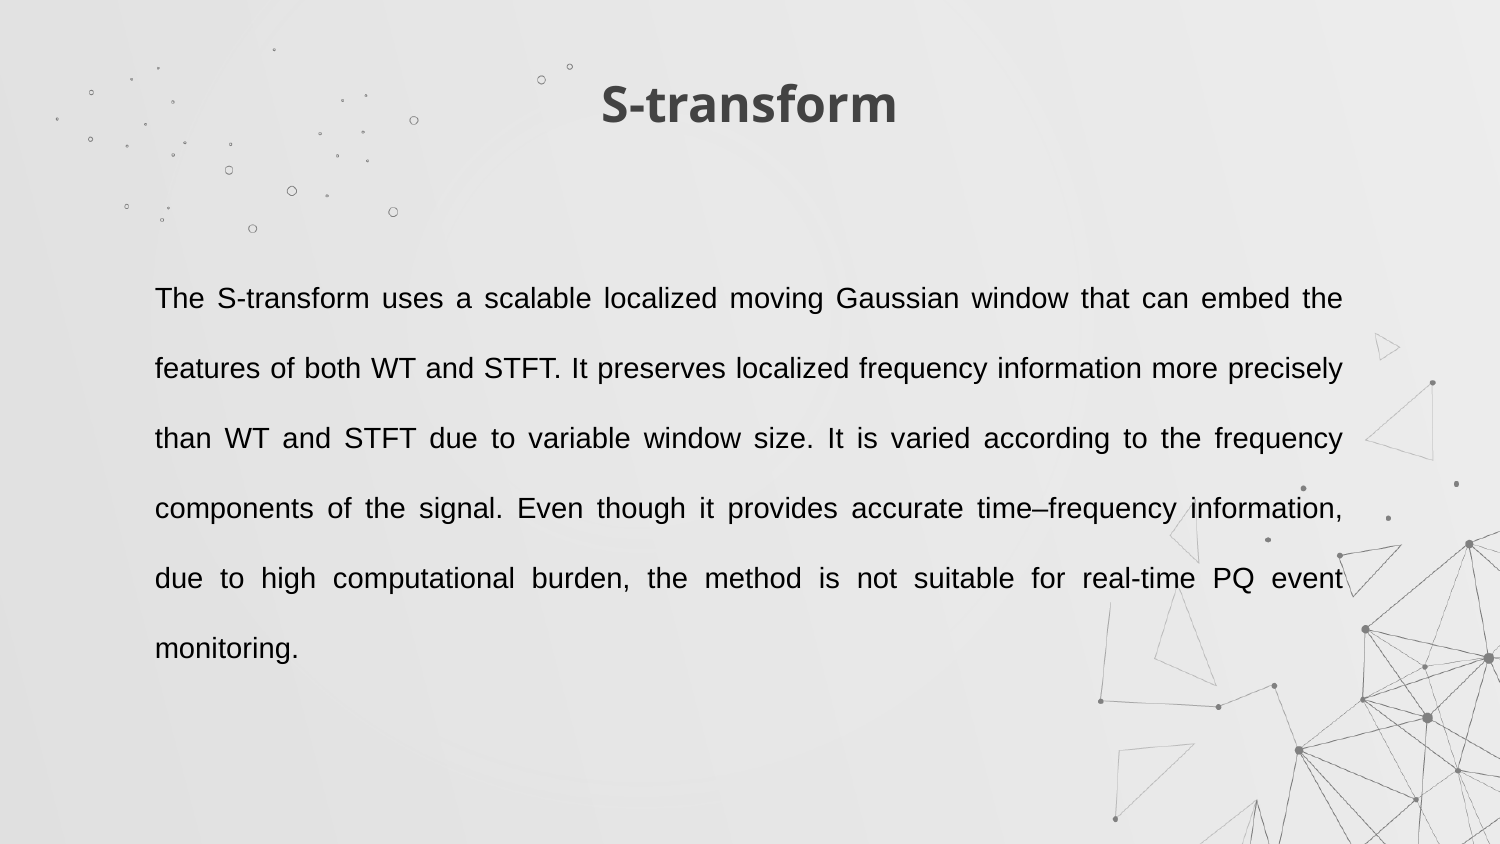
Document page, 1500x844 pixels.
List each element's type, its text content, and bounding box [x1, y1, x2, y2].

title S-transform [322, 57, 1178, 214]
text_box The S-transform uses a scalable localized moving Gaussian window that can embed the features of both WT and STFT. It preserves localized frequency information more precisely than WT and STFT due to variable window size. It is varied according to the frequency components of the signal. Even though it provides accurate time–frequency information, due to high computational burden, the method is not suitable for real-time PQ event monitoring. [140, 237, 1360, 672]
picture [0, 0, 1500, 844]
